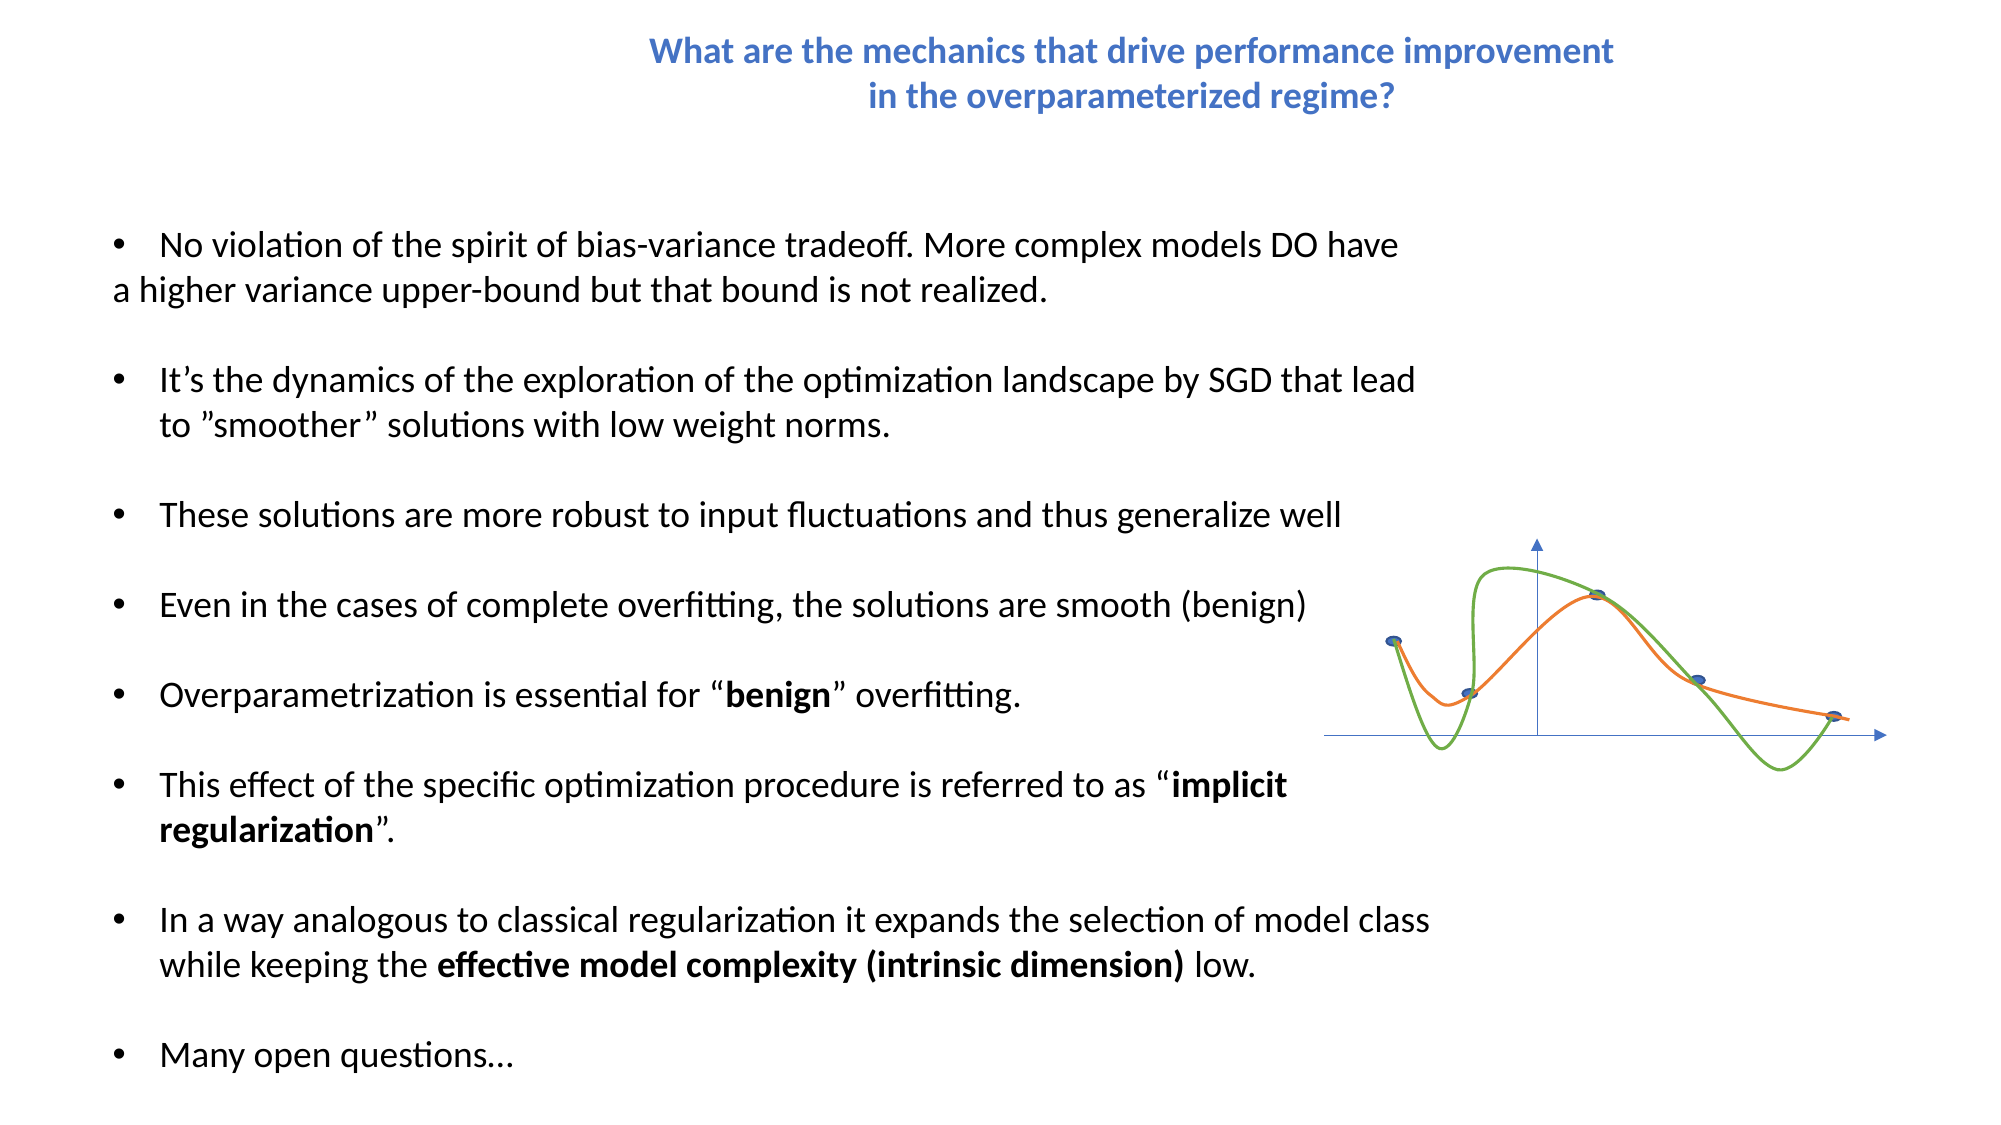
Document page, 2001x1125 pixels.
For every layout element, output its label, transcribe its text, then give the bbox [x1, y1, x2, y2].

text_box What are the mechanics that drive performance improvement in the overparameterized regime? [634, 18, 1631, 124]
text_box No violation of the spirit of bias-variance tradeoff. More complex models DO have a higher variance upper-bound but that bound is not realized. It’s the dynamics of the exploration of the optimization landscape by SGD that lead to ”smoother” solutions with low weight norms. These solutions are more robust to input fluctuations and thus generalize well Even in the cases of complete overfitting, the solutions are smooth (benign) Overparametrization is essential for “benign” overfitting. This effect of the specific optimization procedure is referred to as “implicit regularization”. In a way analogous to classical regularization it expands the selection of model class while keeping the effective model complexity (intrinsic dimension) low. Many open questions… [97, 168, 1458, 1125]
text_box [1324, 538, 1887, 770]
